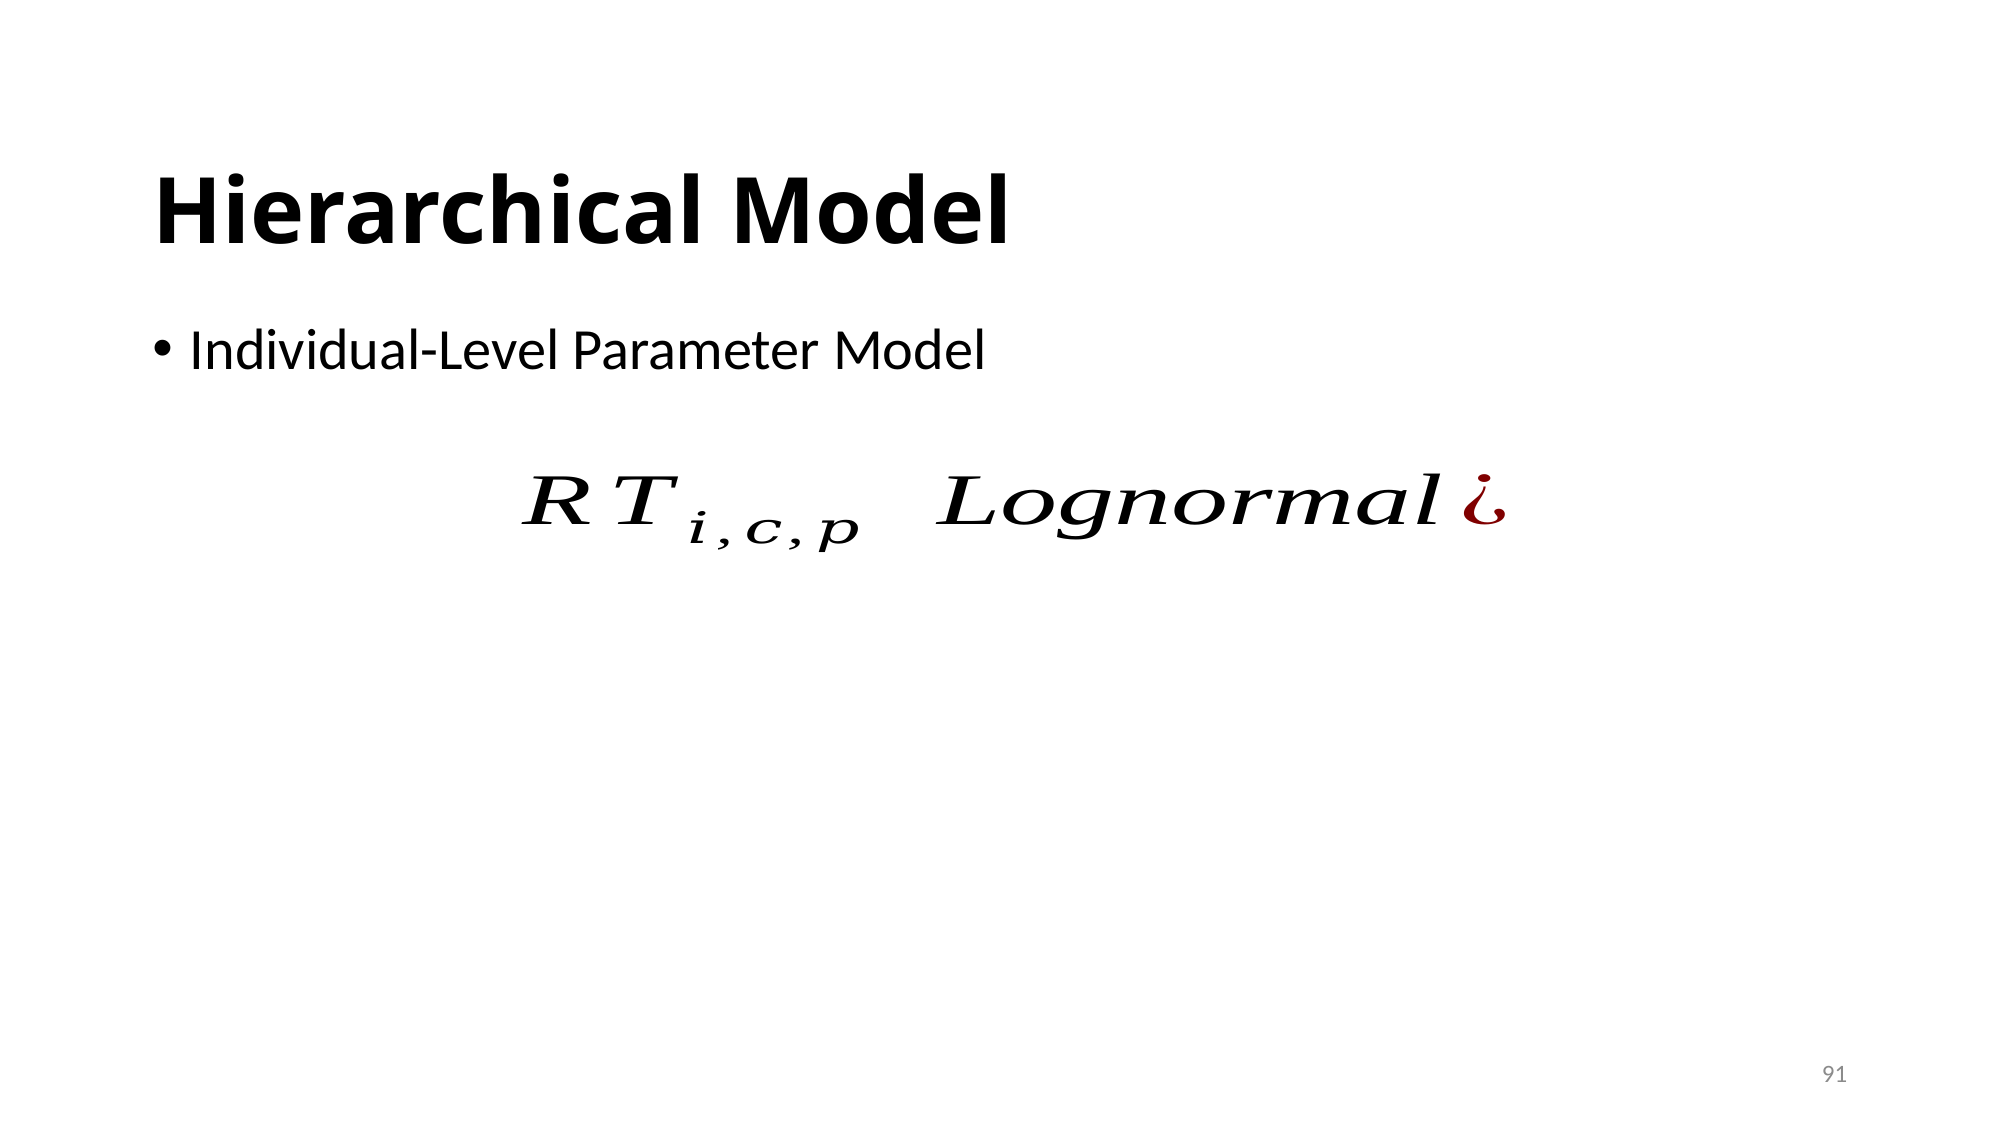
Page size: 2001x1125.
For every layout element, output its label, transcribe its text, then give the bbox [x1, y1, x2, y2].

text_box Hierarchical Model [137, 157, 1788, 311]
slide_number 91 [1412, 1042, 1863, 1103]
list Individual-Level Parameter Model [137, 312, 2000, 1125]
